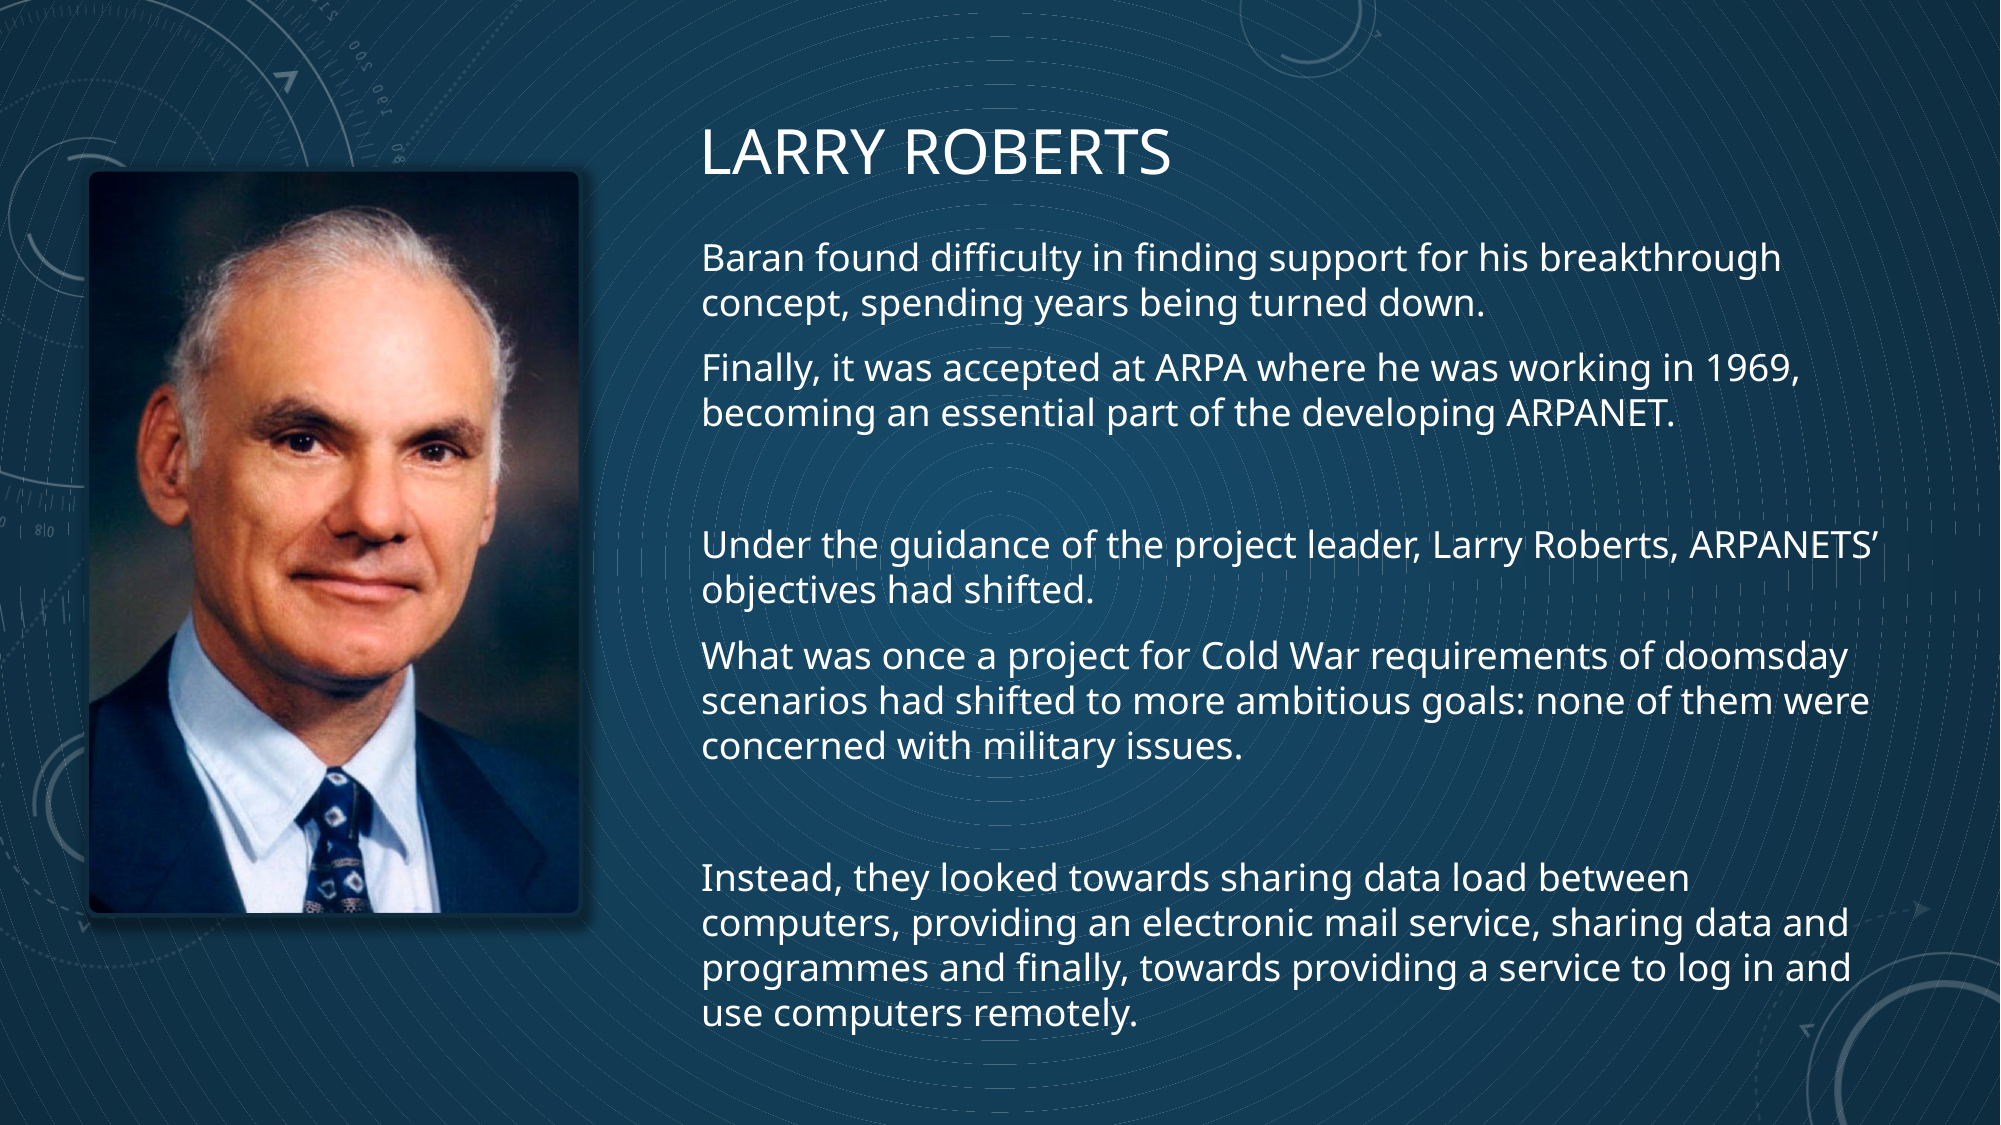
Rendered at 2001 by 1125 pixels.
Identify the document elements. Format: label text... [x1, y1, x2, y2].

title Larry Roberts [685, 91, 1302, 208]
list Baran found difficulty in finding support for his breakthrough concept, spending years being turned down. Finally, it was accepted at ARPA where he was working in 1969, becoming an essential part of the developing ARPANET. Under the guidance of the project leader, Larry Roberts, ARPANETS’ objectives had shifted. What was once a project for Cold War requirements of doomsday scenarios had shifted to more ambitious goals: none of them were concerned with military issues. Instead, they looked towards sharing data load between computers, providing an electronic mail service, sharing data and programmes and finally, towards providing a service to log in and use computers remotely. [686, 226, 1904, 1113]
picture [0, 0, 2000, 1125]
